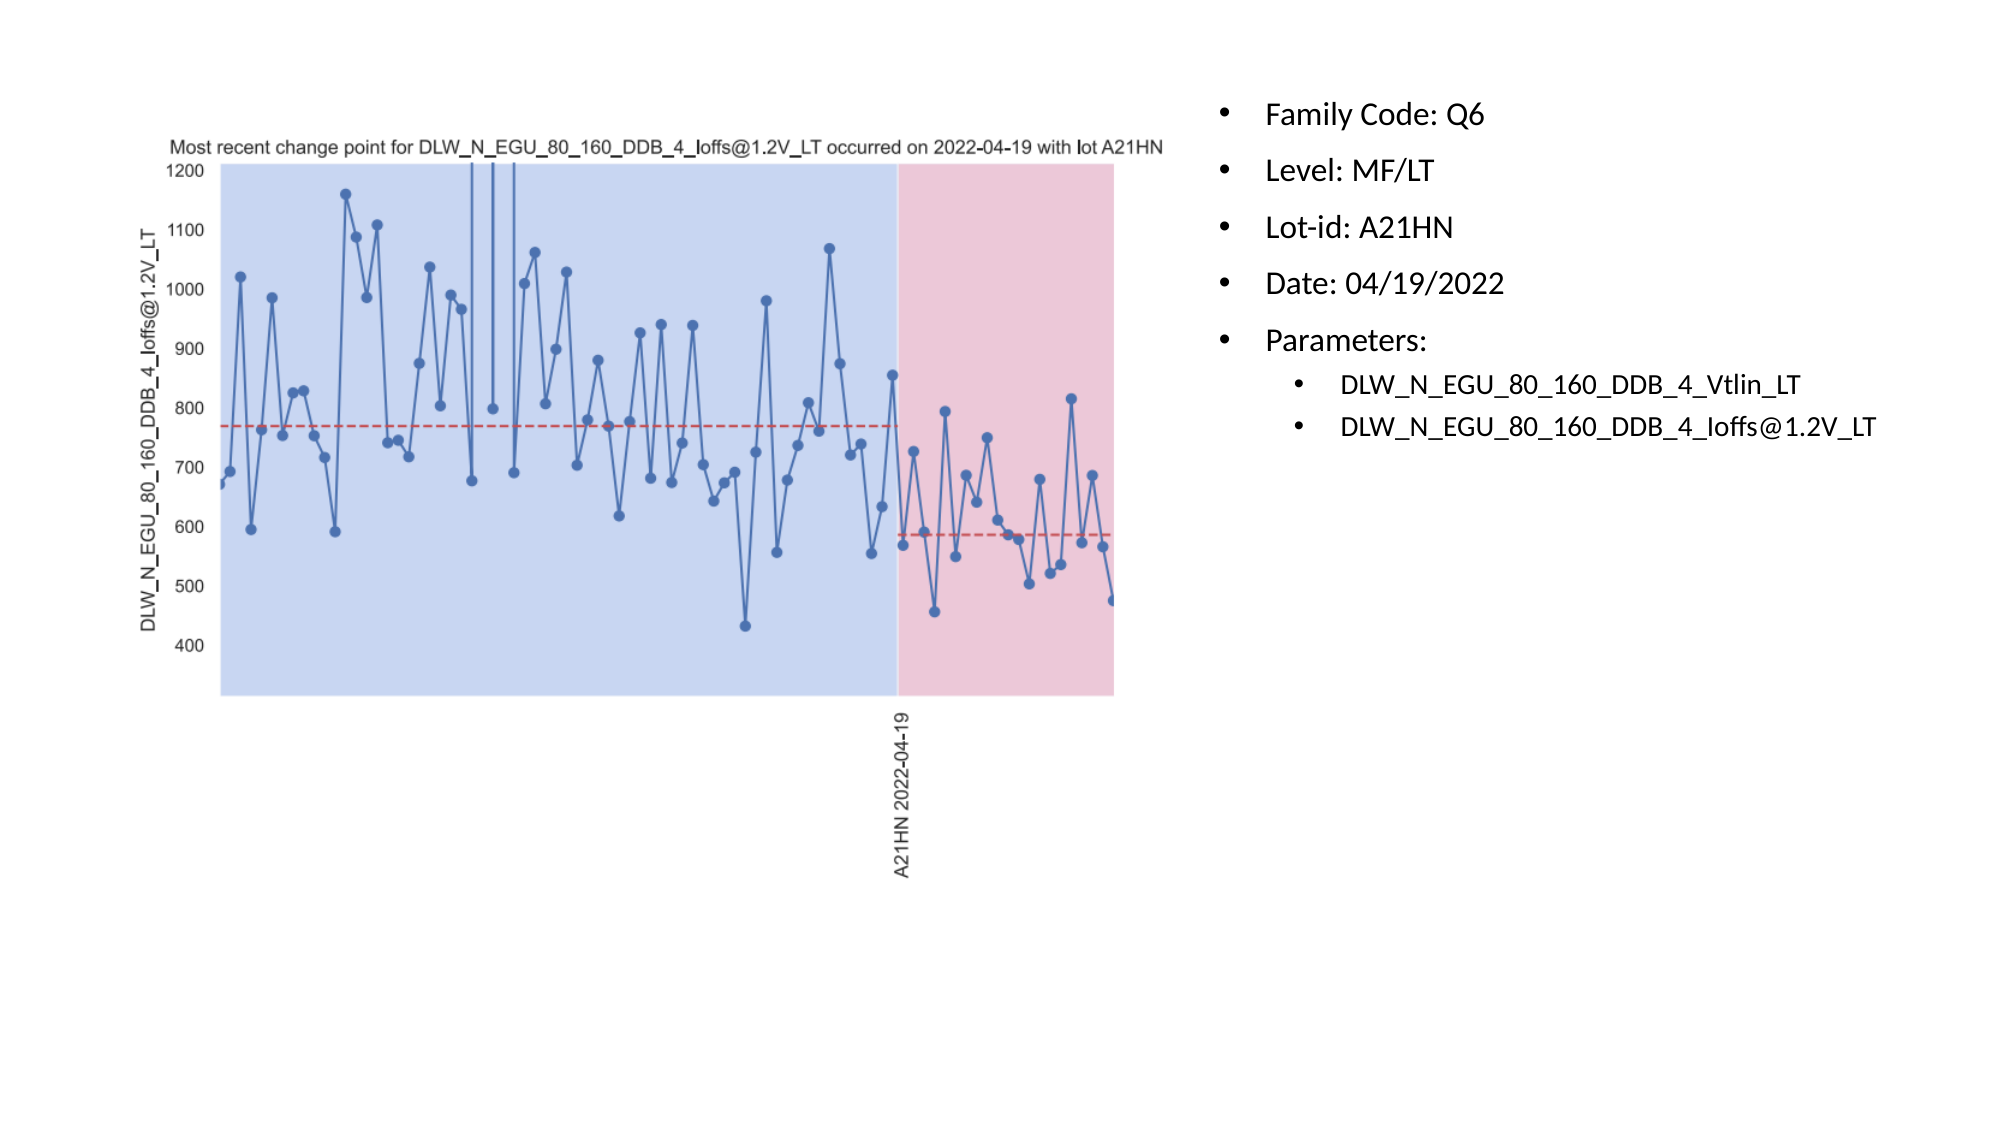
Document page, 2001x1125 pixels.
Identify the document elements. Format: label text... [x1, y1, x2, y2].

text_box Family Code: Q6 Level: MF/LT Lot-id: A21HN Date: 04/19/2022 Parameters: DLW_N_EGU_80_160_DDB_4_Vtlin_LT DLW_N_EGU_80_160_DDB_4_Ioffs@1.2V_LT [1204, 88, 1973, 977]
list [83, 82, 1219, 933]
